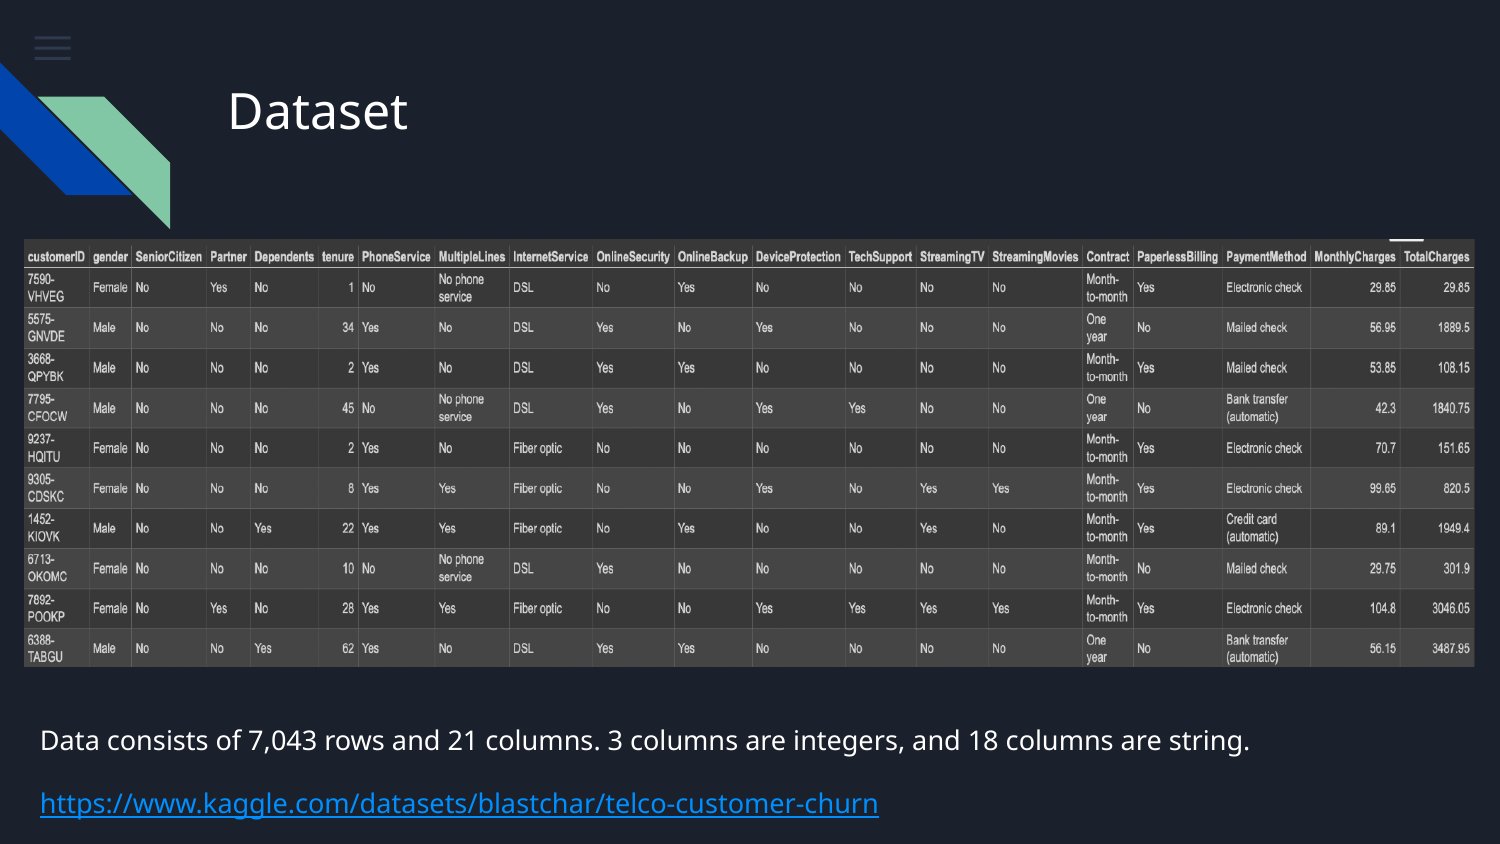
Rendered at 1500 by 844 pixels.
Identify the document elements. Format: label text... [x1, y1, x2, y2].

picture [24, 239, 1476, 667]
list Data consists of 7,043 rows and 21 columns. 3 columns are integers, and 18 columns are string. [24, 703, 1475, 767]
title Dataset [212, 64, 1368, 215]
list https://www.kaggle.com/datasets/blastchar/telco-customer-churn [24, 766, 1191, 830]
